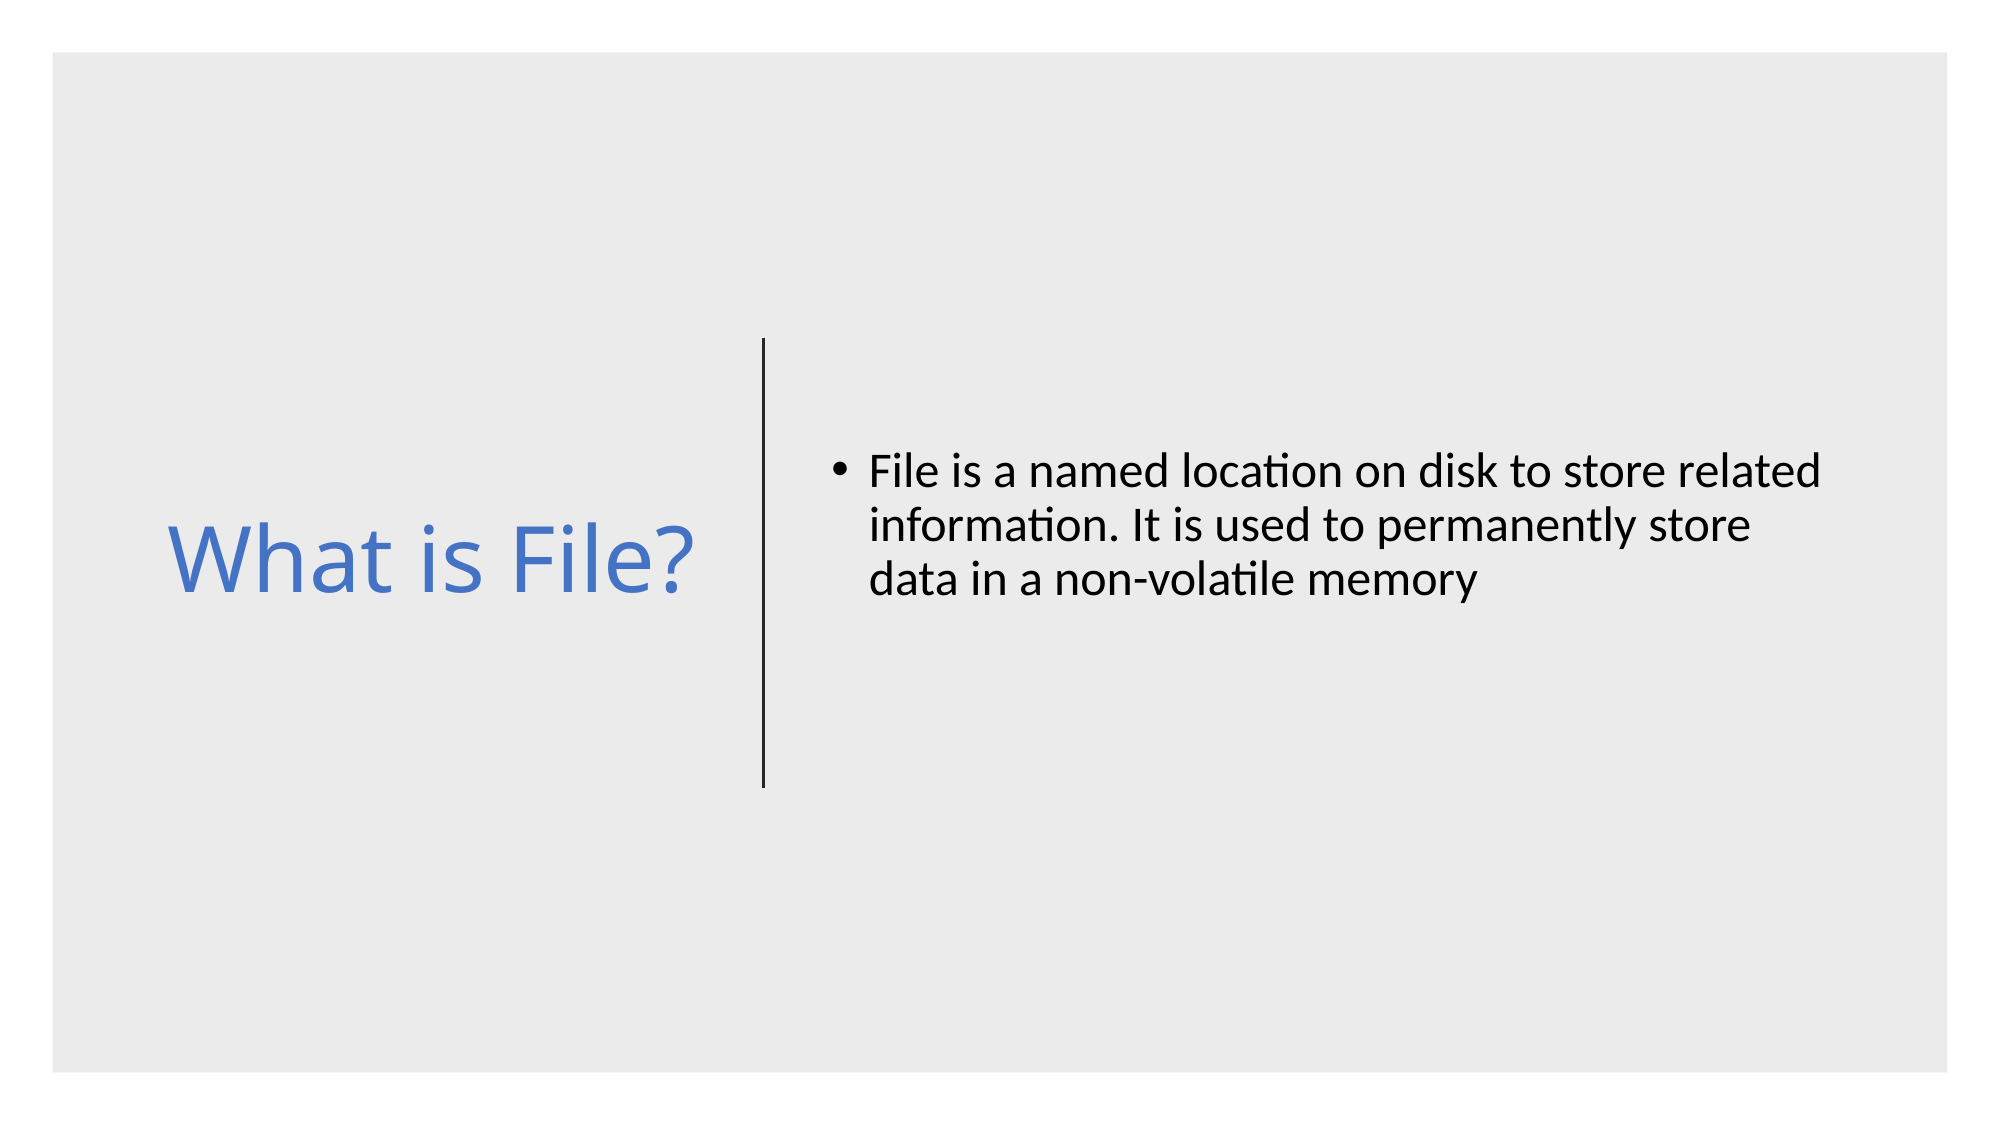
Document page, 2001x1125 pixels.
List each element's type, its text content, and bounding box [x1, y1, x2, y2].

title What is File? [137, 158, 711, 967]
list File is a named location on disk to store related information. It is used to permanently store data in a non-volatile memory [816, 158, 1863, 967]
text_box [52, 51, 1948, 1073]
